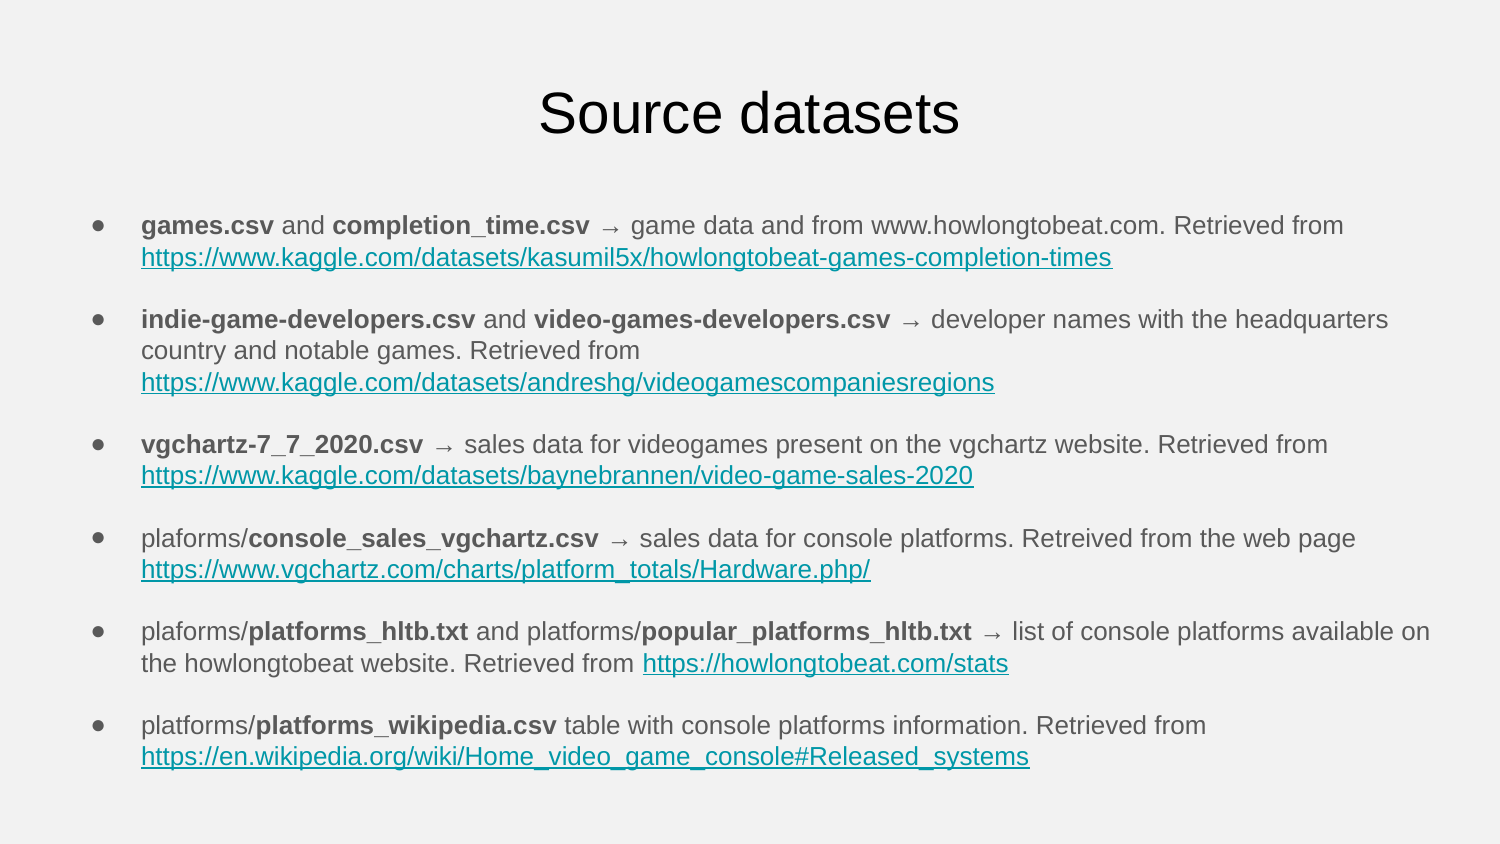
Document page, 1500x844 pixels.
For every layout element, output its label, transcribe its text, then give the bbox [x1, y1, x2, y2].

subtitle games.csv and completion_time.csv → game data and from www.howlongtobeat.com. Retrieved from https://www.kaggle.com/datasets/kasumil5x/howlongtobeat-games-completion-times indie-game-developers.csv and video-games-developers.csv → developer names with the headquarters country and notable games. Retrieved from https://www.kaggle.com/datasets/andreshg/videogamescompaniesregions vgchartz-7_7_2020.csv → sales data for videogames present on the vgchartz website. Retrieved from https://www.kaggle.com/datasets/baynebrannen/video-game-sales-2020 plaforms/console_sales_vgchartz.csv → sales data for console platforms. Retreived from the web page https://www.vgchartz.com/charts/platform_totals/Hardware.php/ plaforms/platforms_hltb.txt and platforms/popular_platforms_hltb.txt → list of console platforms available on the howlongtobeat website. Retrieved from https://howlongtobeat.com/stats platforms/platforms_wikipedia.csv table with console platforms information. Retrieved from https://en.wikipedia.org/wiki/Home_video_game_console#Released_systems [51, 193, 1449, 821]
title Source datasets [51, 47, 1449, 161]
